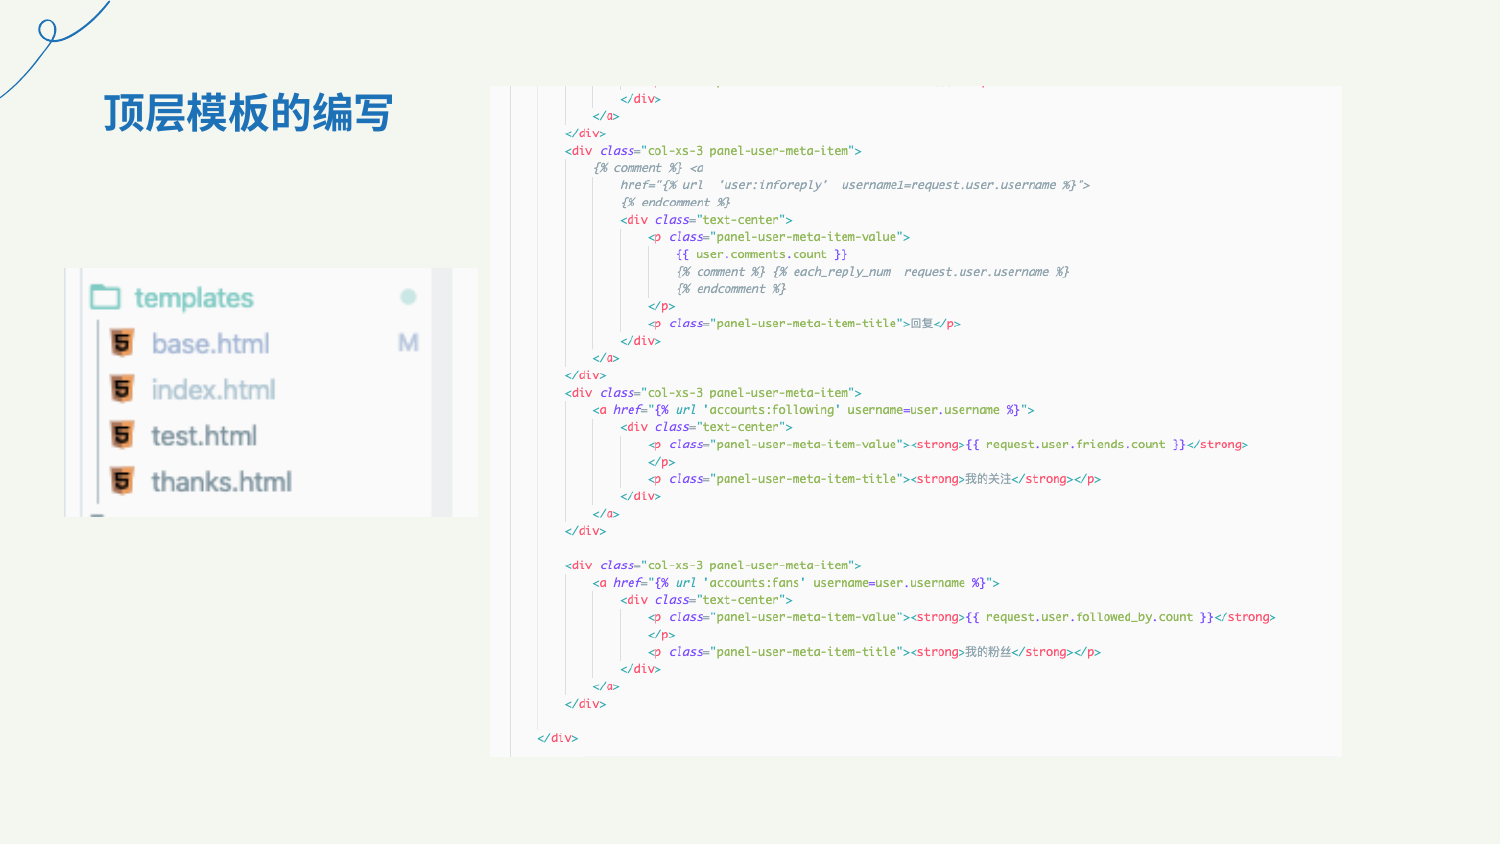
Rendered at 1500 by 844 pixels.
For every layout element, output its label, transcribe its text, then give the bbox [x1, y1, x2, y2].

picture [489, 86, 1342, 757]
picture [64, 267, 478, 517]
text_box 顶层模板的编写 [88, 79, 561, 145]
